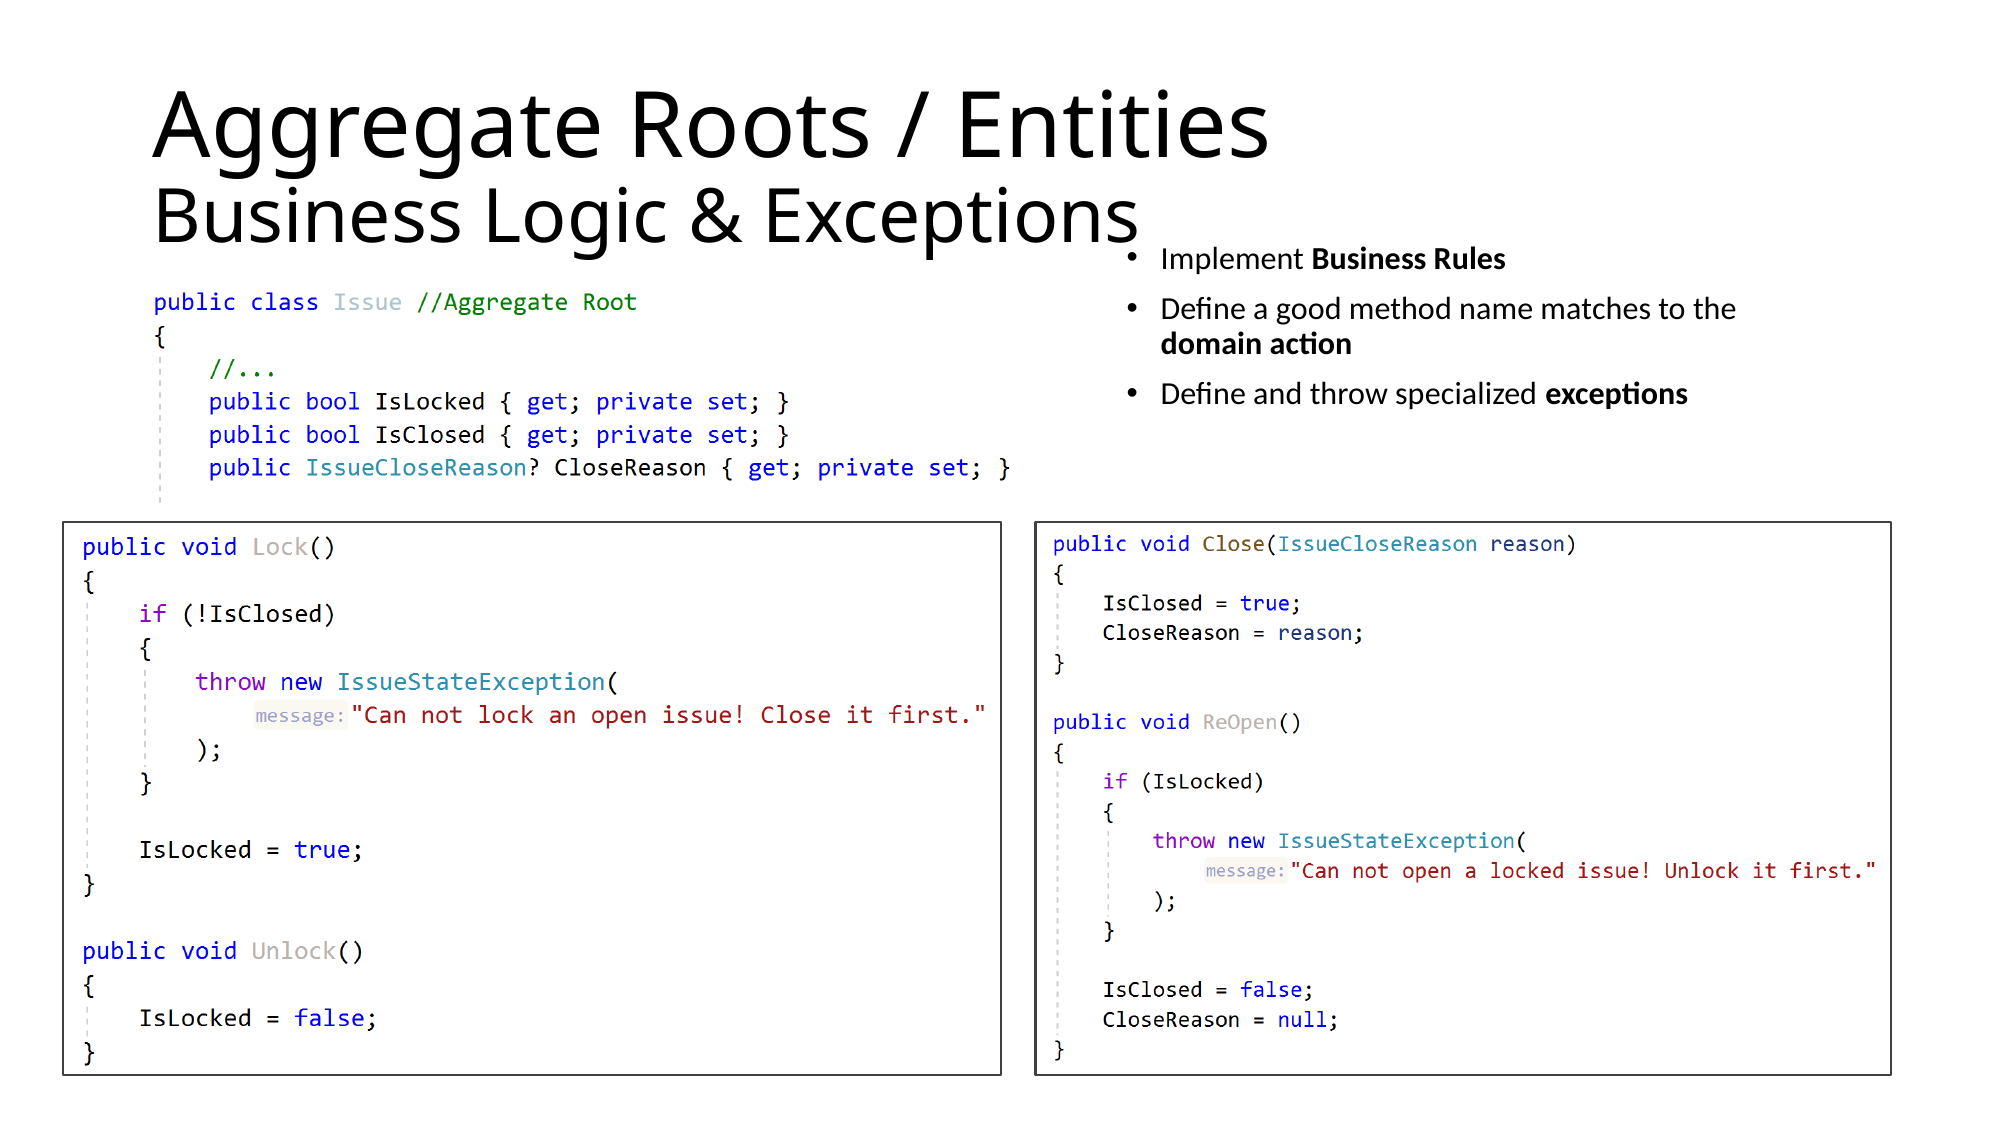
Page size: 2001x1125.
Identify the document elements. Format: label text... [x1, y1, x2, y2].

picture [137, 277, 1023, 504]
picture [63, 523, 1000, 1074]
title Aggregate Roots / Entities Business Logic & Exceptions [137, 59, 1863, 278]
list Implement Business Rules Define a good method name matches to the domain action Define and throw specialized exceptions [1111, 233, 1847, 421]
picture [1036, 523, 1890, 1074]
